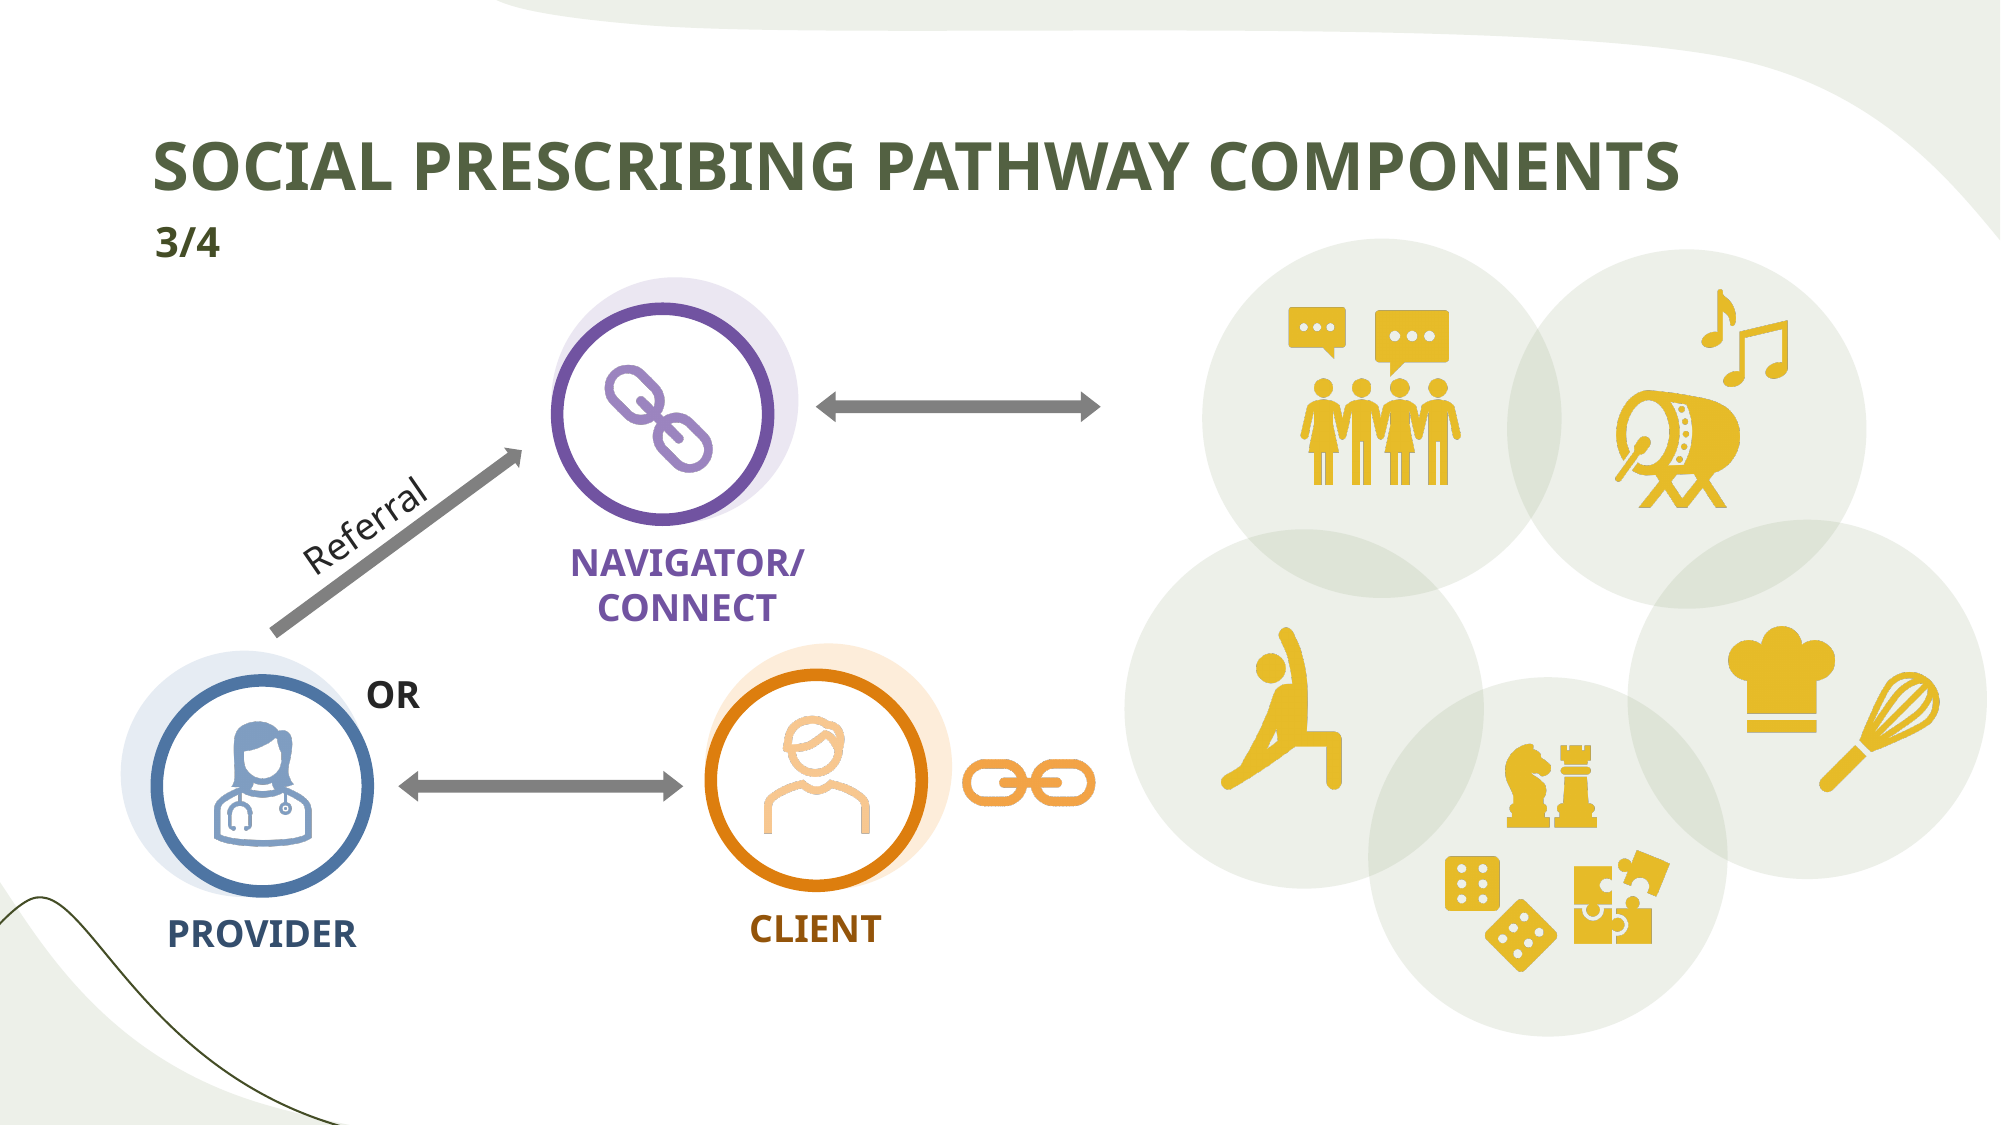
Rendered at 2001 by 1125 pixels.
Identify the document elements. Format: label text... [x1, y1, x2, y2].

text_box [1429, 676, 1683, 841]
picture [1427, 725, 1687, 987]
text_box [692, 643, 953, 958]
text_box OR [386, 663, 459, 724]
text_box [1368, 836, 1729, 1038]
picture [1706, 603, 1955, 807]
text_box [267, 446, 523, 640]
title SOCIAL PRESCRIBING PATHWAY COMPONENTS [137, 59, 1863, 278]
text_box Referral [278, 420, 498, 598]
text_box 3/4 [140, 208, 289, 274]
picture [1277, 291, 1472, 524]
text_box [1506, 248, 1868, 607]
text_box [538, 277, 837, 638]
text_box [837, 389, 1103, 425]
picture [1193, 620, 1371, 798]
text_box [120, 650, 386, 964]
text_box [1201, 278, 1538, 600]
picture [1603, 274, 1809, 524]
picture [953, 677, 1135, 888]
text_box [1123, 538, 1485, 890]
text_box [1626, 518, 1989, 881]
text_box [396, 768, 685, 804]
